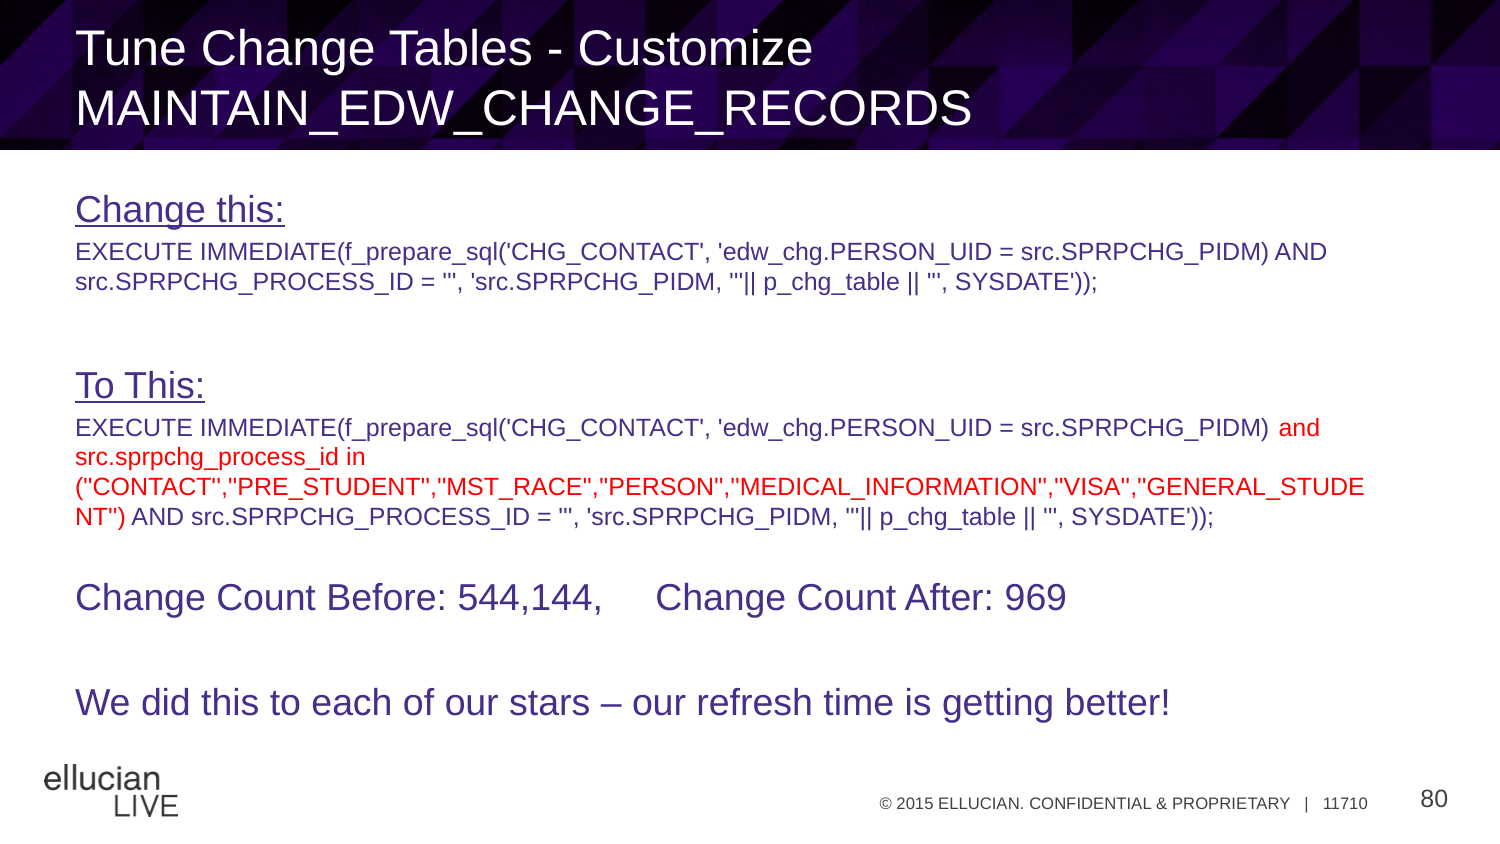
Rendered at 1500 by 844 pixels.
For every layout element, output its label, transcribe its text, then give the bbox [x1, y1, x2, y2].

list Change this: EXECUTE IMMEDIATE(f_prepare_sql('CHG_CONTACT', 'edw_chg.PERSON_UID = src.SPRPCHG_PIDM) AND src.SPRPCHG_PROCESS_ID = ''', 'src.SPRPCHG_PIDM, '''|| p_chg_table || ''', SYSDATE')); To This: EXECUTE IMMEDIATE(f_prepare_sql('CHG_CONTACT', 'edw_chg.PERSON_UID = src.SPRPCHG_PIDM) and src.sprpchg_process_id in (''CONTACT'',''PRE_STUDENT'',''MST_RACE'',''PERSON'',''MEDICAL_INFORMATION'',''VISA'',''GENERAL_STUDENT'') AND src.SPRPCHG_PROCESS_ID = ''', 'src.SPRPCHG_PIDM, '''|| p_chg_table || ''', SYSDATE')); Change Count Before: 544,144, Change Count After: 969 We did this to each of our stars – our refresh time is getting better! [75, 185, 1369, 721]
picture [44, 764, 178, 817]
picture [0, 0, 1500, 150]
title Tune Change Tables - Customize MAINTAIN_EDW_CHANGE_RECORDS [75, 4, 1369, 146]
